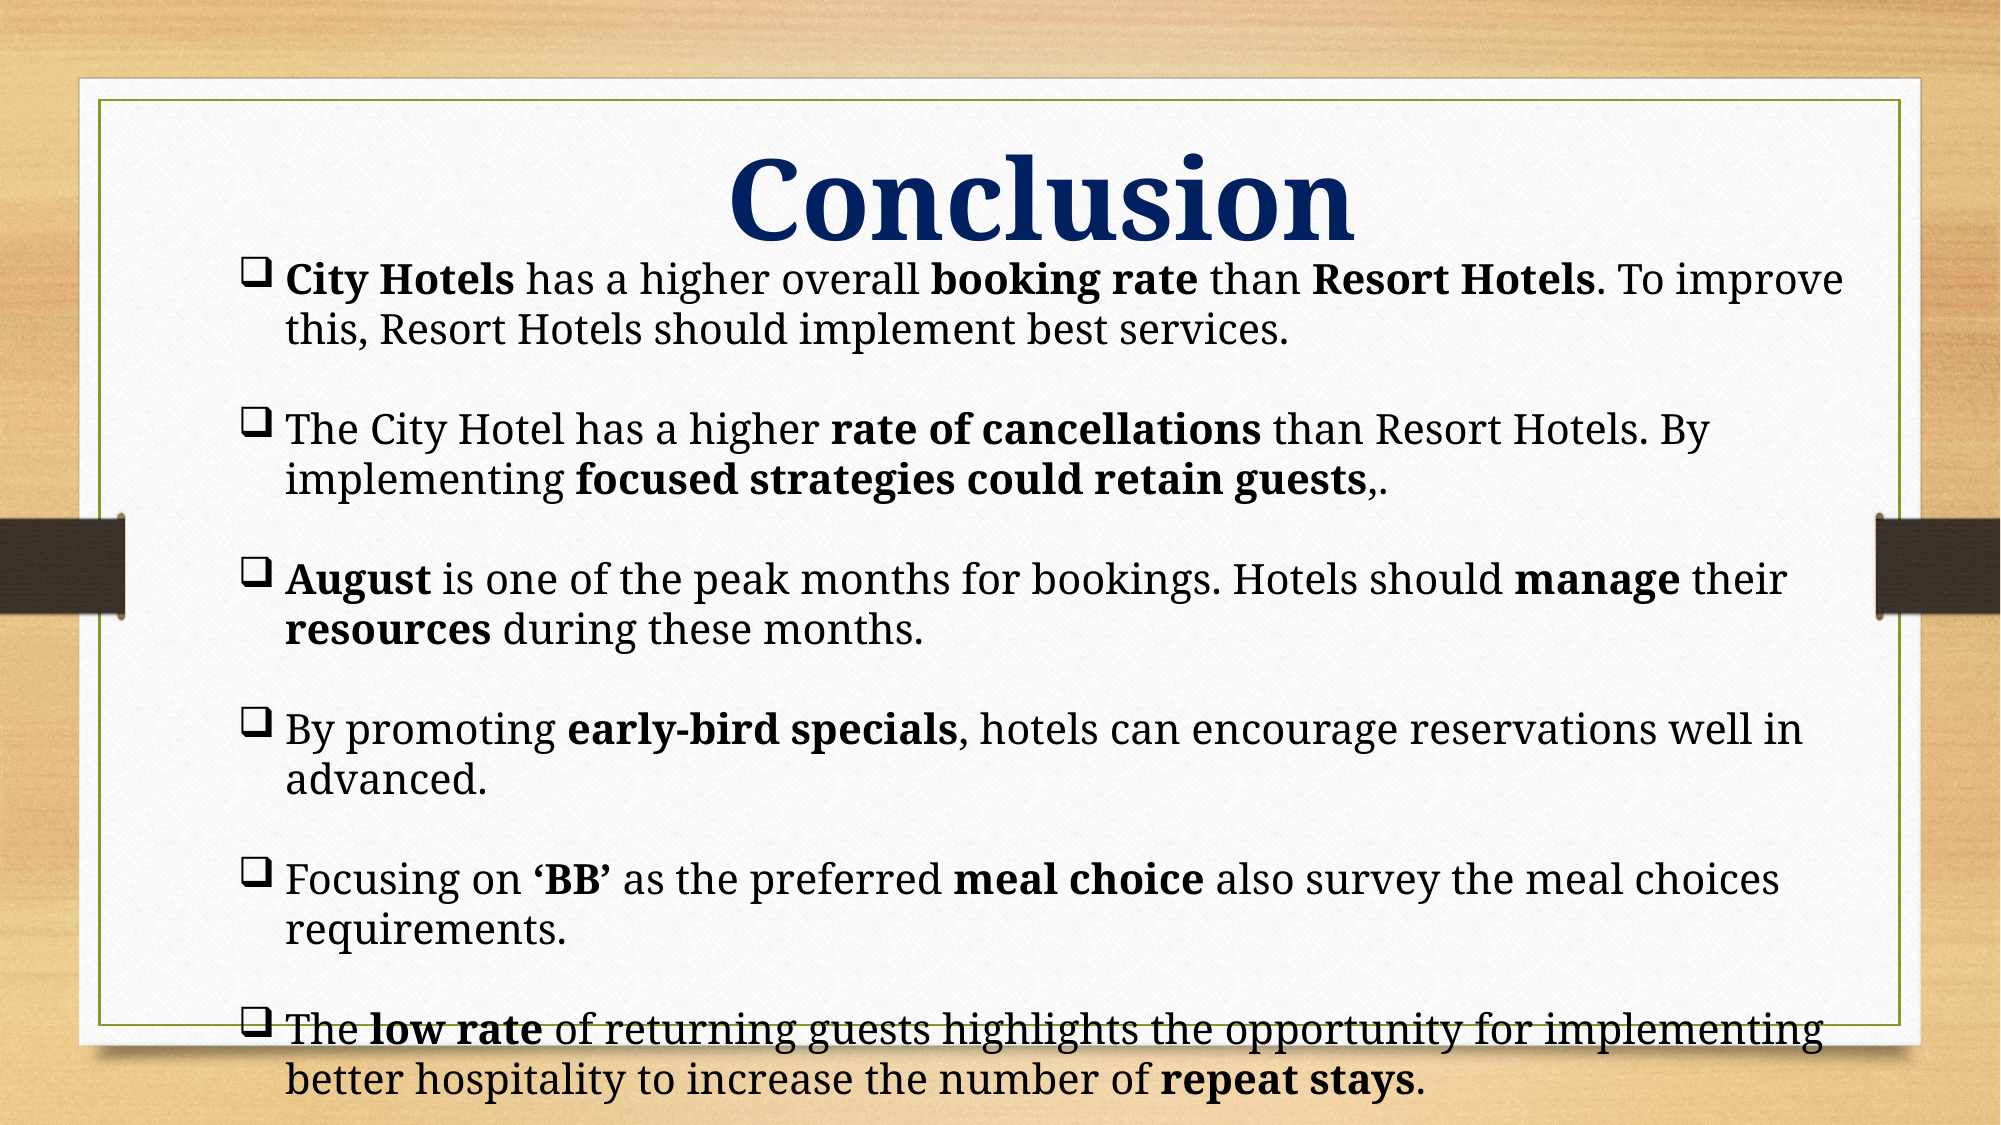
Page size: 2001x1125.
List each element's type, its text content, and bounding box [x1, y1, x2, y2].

text_box Conclusion [543, 120, 1541, 245]
text_box City Hotels has a higher overall booking rate than Resort Hotels. To improve this, Resort Hotels should implement best services. The City Hotel has a higher rate of cancellations than Resort Hotels. By implementing focused strategies could retain guests,. August is one of the peak months for bookings. Hotels should manage their resources during these months. By promoting early-bird specials, hotels can encourage reservations well in advanced. Focusing on ‘BB’ as the preferred meal choice also survey the meal choices requirements. The low rate of returning guests highlights the opportunity for implementing better hospitality to increase the number of repeat stays. [198, 245, 1875, 1125]
picture [0, 0, 2001, 1125]
